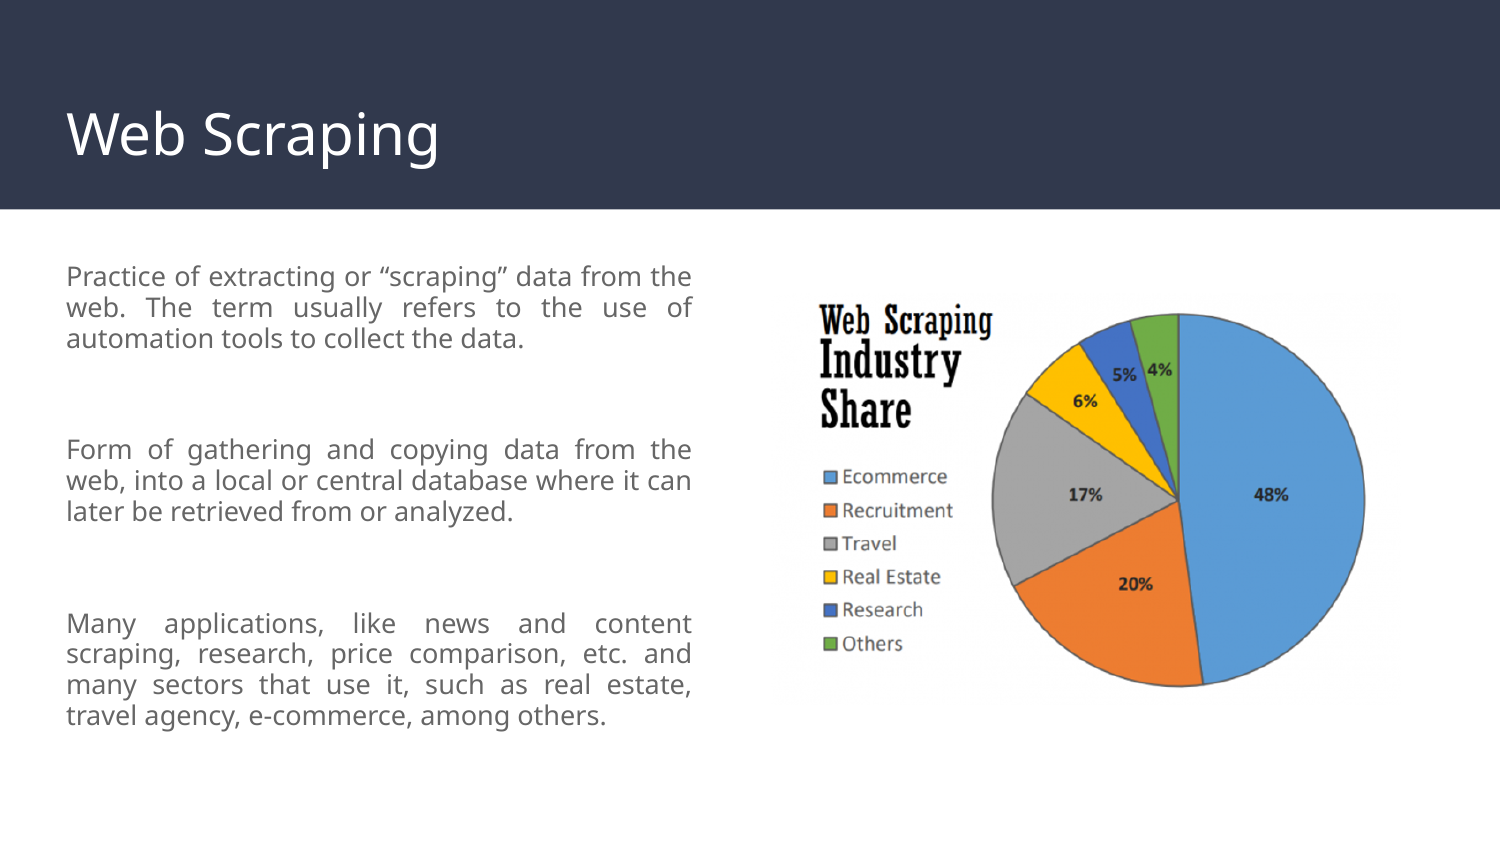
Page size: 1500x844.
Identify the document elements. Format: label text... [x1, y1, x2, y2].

list Practice of extracting or “scraping” data from the web. The term usually refers to the use of automation tools to collect the data. Form of gathering and copying data from the web, into a local or central database where it can later be retrieved from or analyzed. Many applications, like news and content scraping, research, price comparison, etc. and many sectors that use it, such as real estate, travel agency, e-commerce, among others. [51, 247, 708, 752]
picture [771, 293, 1401, 706]
title Web Scraping [51, 82, 1449, 185]
